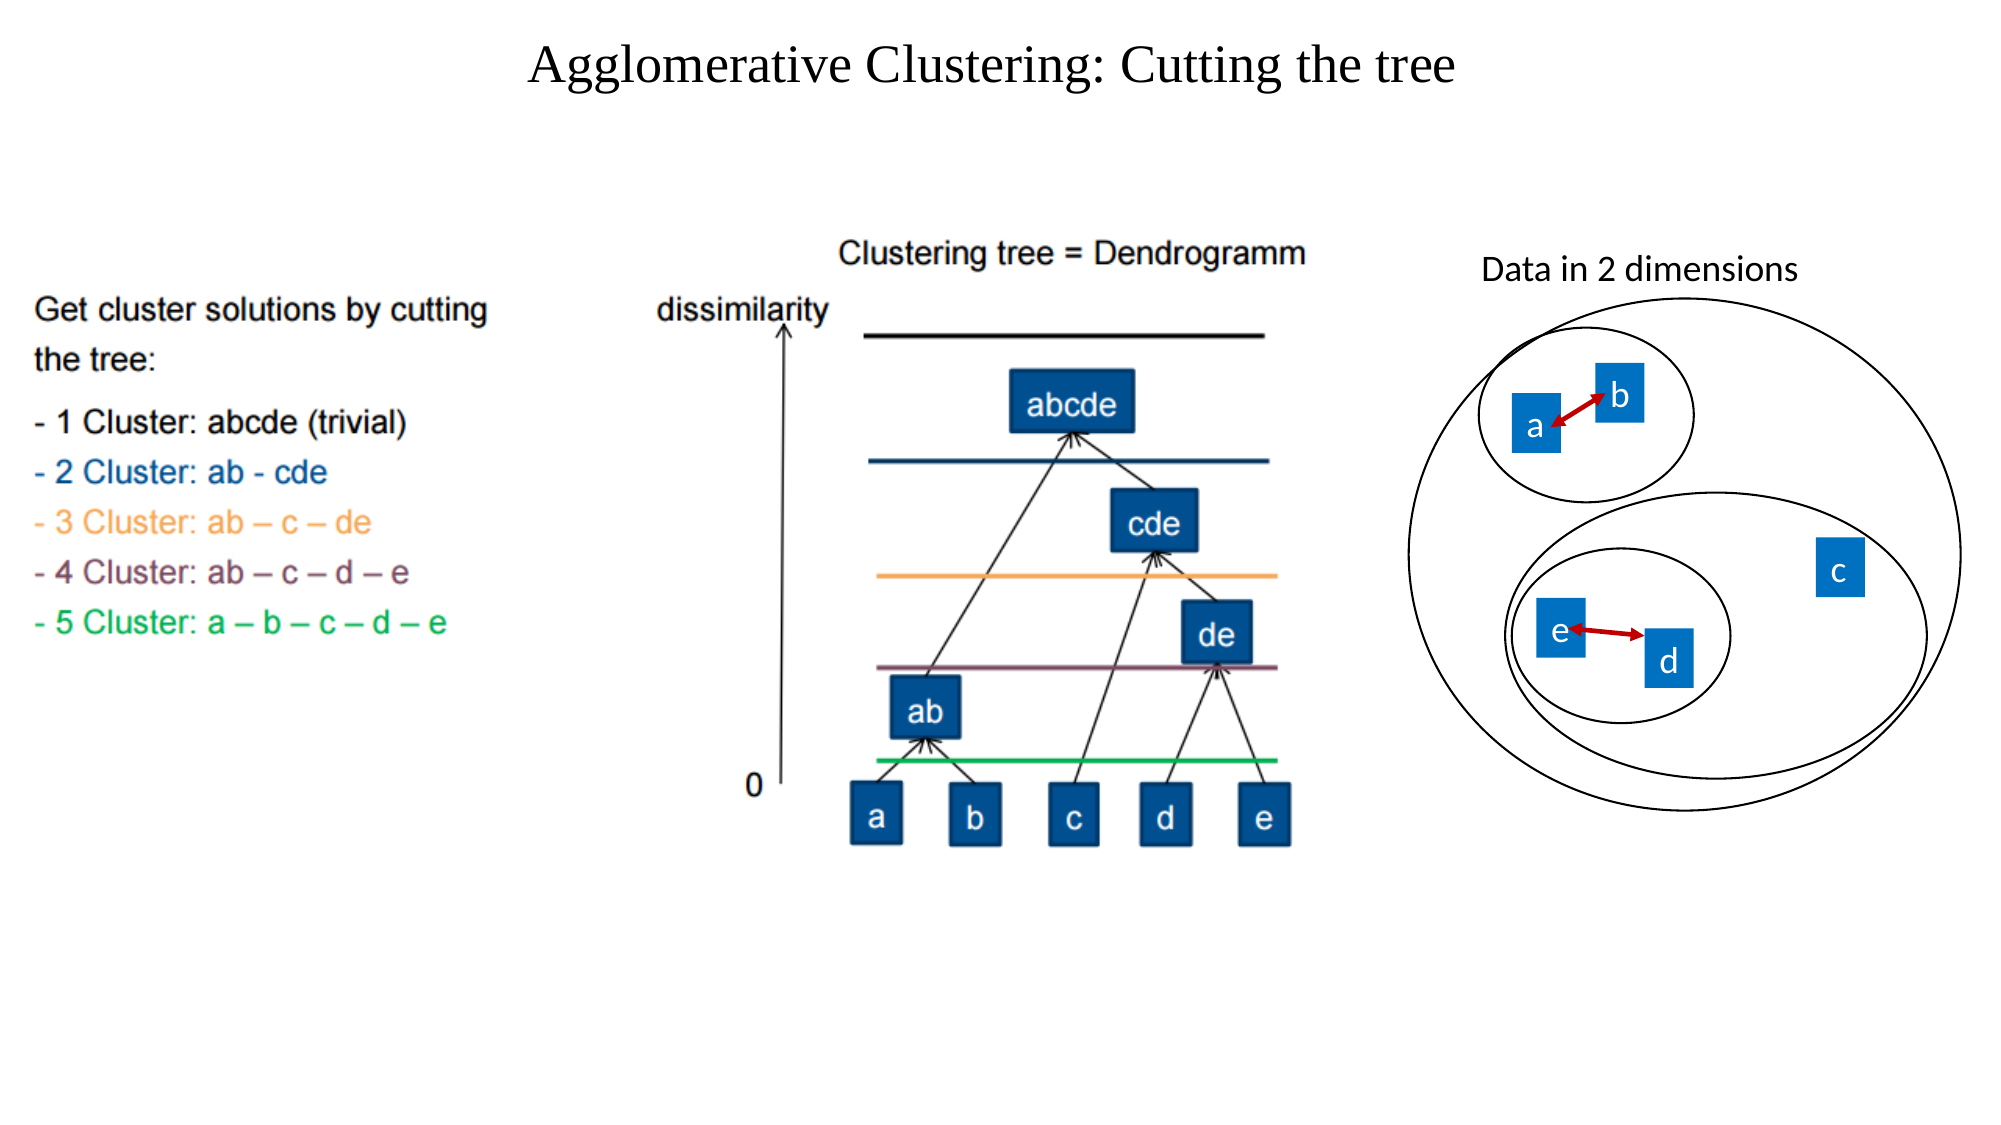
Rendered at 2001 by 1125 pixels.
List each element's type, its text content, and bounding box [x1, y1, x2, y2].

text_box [1408, 236, 1961, 811]
text_box Agglomerative Clustering: Cutting the tree [24, 20, 1961, 101]
picture [12, 227, 1350, 882]
